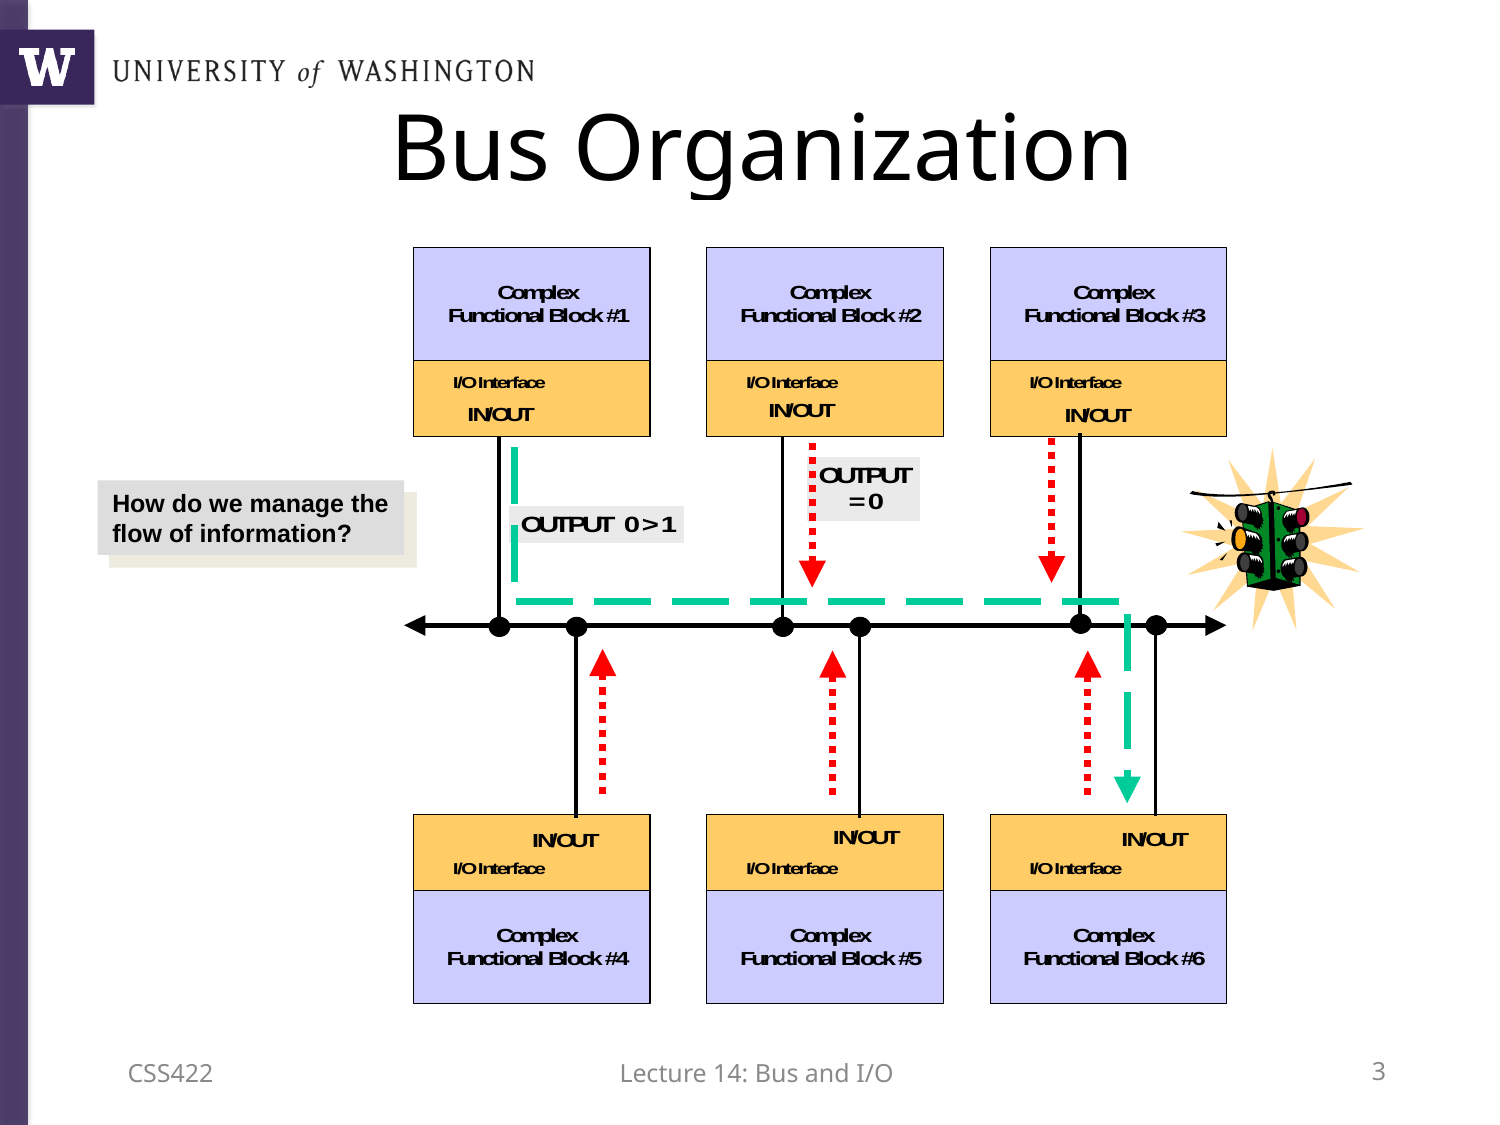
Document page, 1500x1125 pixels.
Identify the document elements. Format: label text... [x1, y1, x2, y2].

picture [112, 59, 534, 75]
title Bus Organization [87, 75, 1438, 213]
slide_number CSS422 [112, 1042, 463, 1103]
text_box How do we manage the flow of information? [97, 480, 275, 555]
footer Lecture 14: Bus and I/O [519, 1060, 995, 1103]
picture [19, 48, 75, 86]
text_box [280, 199, 1416, 1051]
slide_number 2 [1051, 1060, 1402, 1103]
